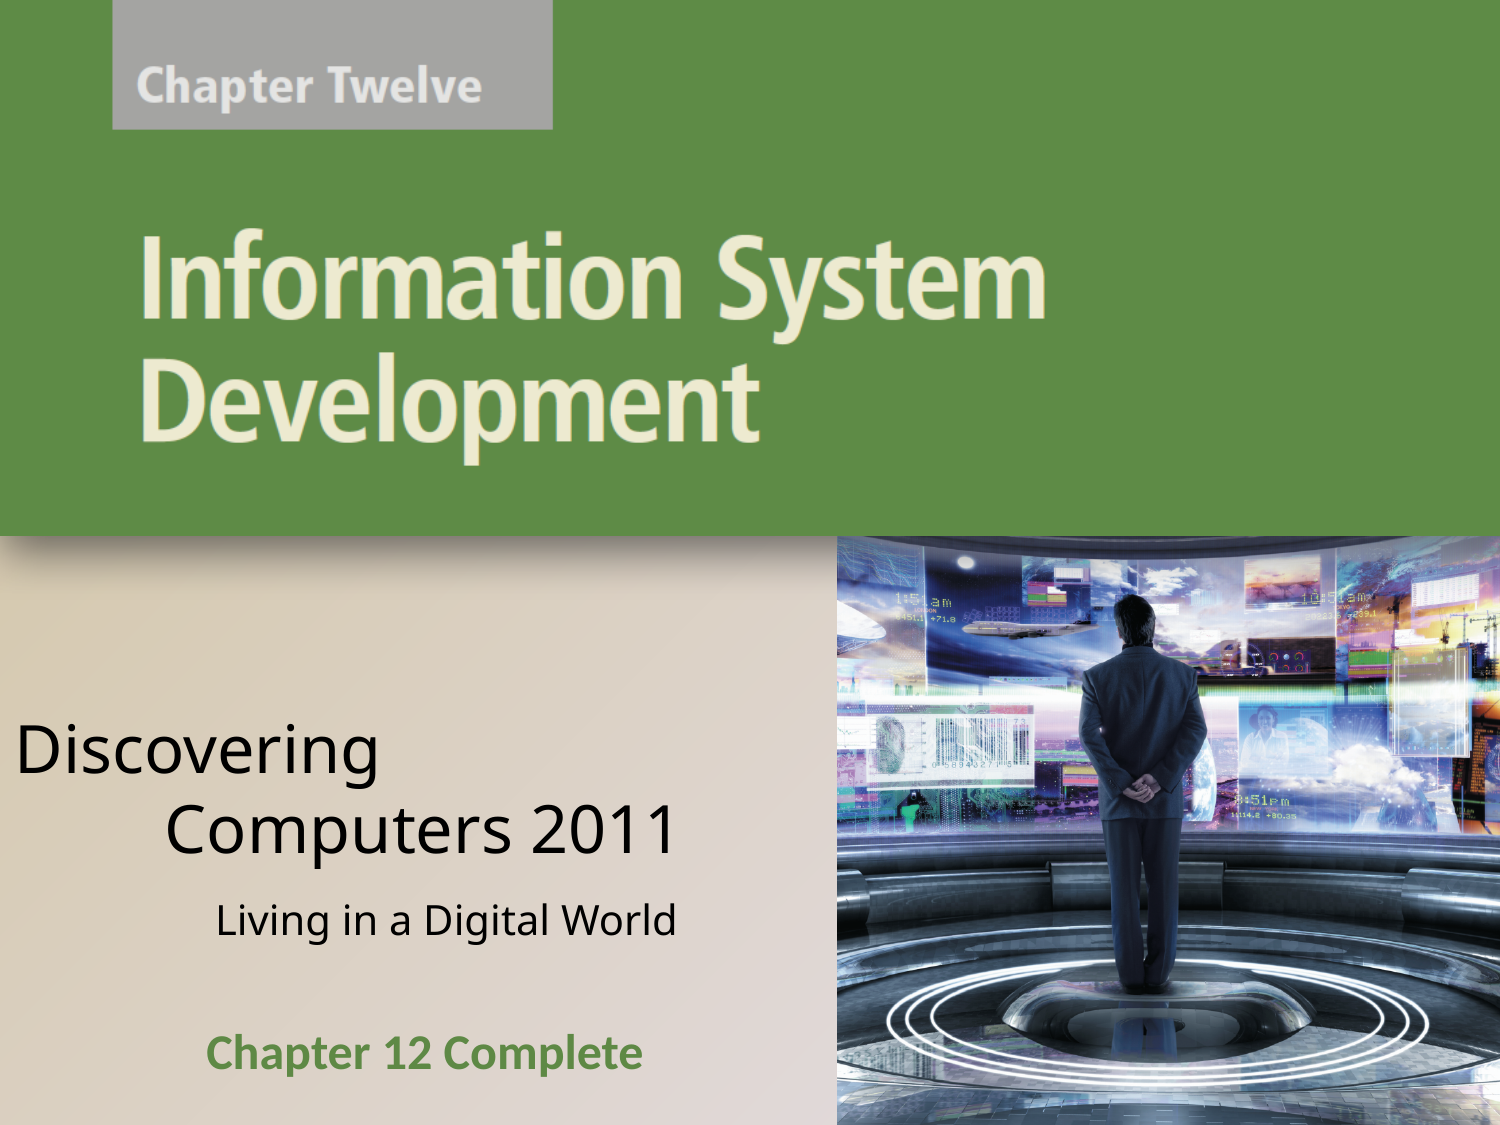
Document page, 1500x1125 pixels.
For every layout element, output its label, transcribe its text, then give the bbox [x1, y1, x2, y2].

picture [837, 545, 1500, 1125]
picture [0, 0, 1500, 536]
text_box Chapter 12 Complete [24, 1012, 825, 1088]
